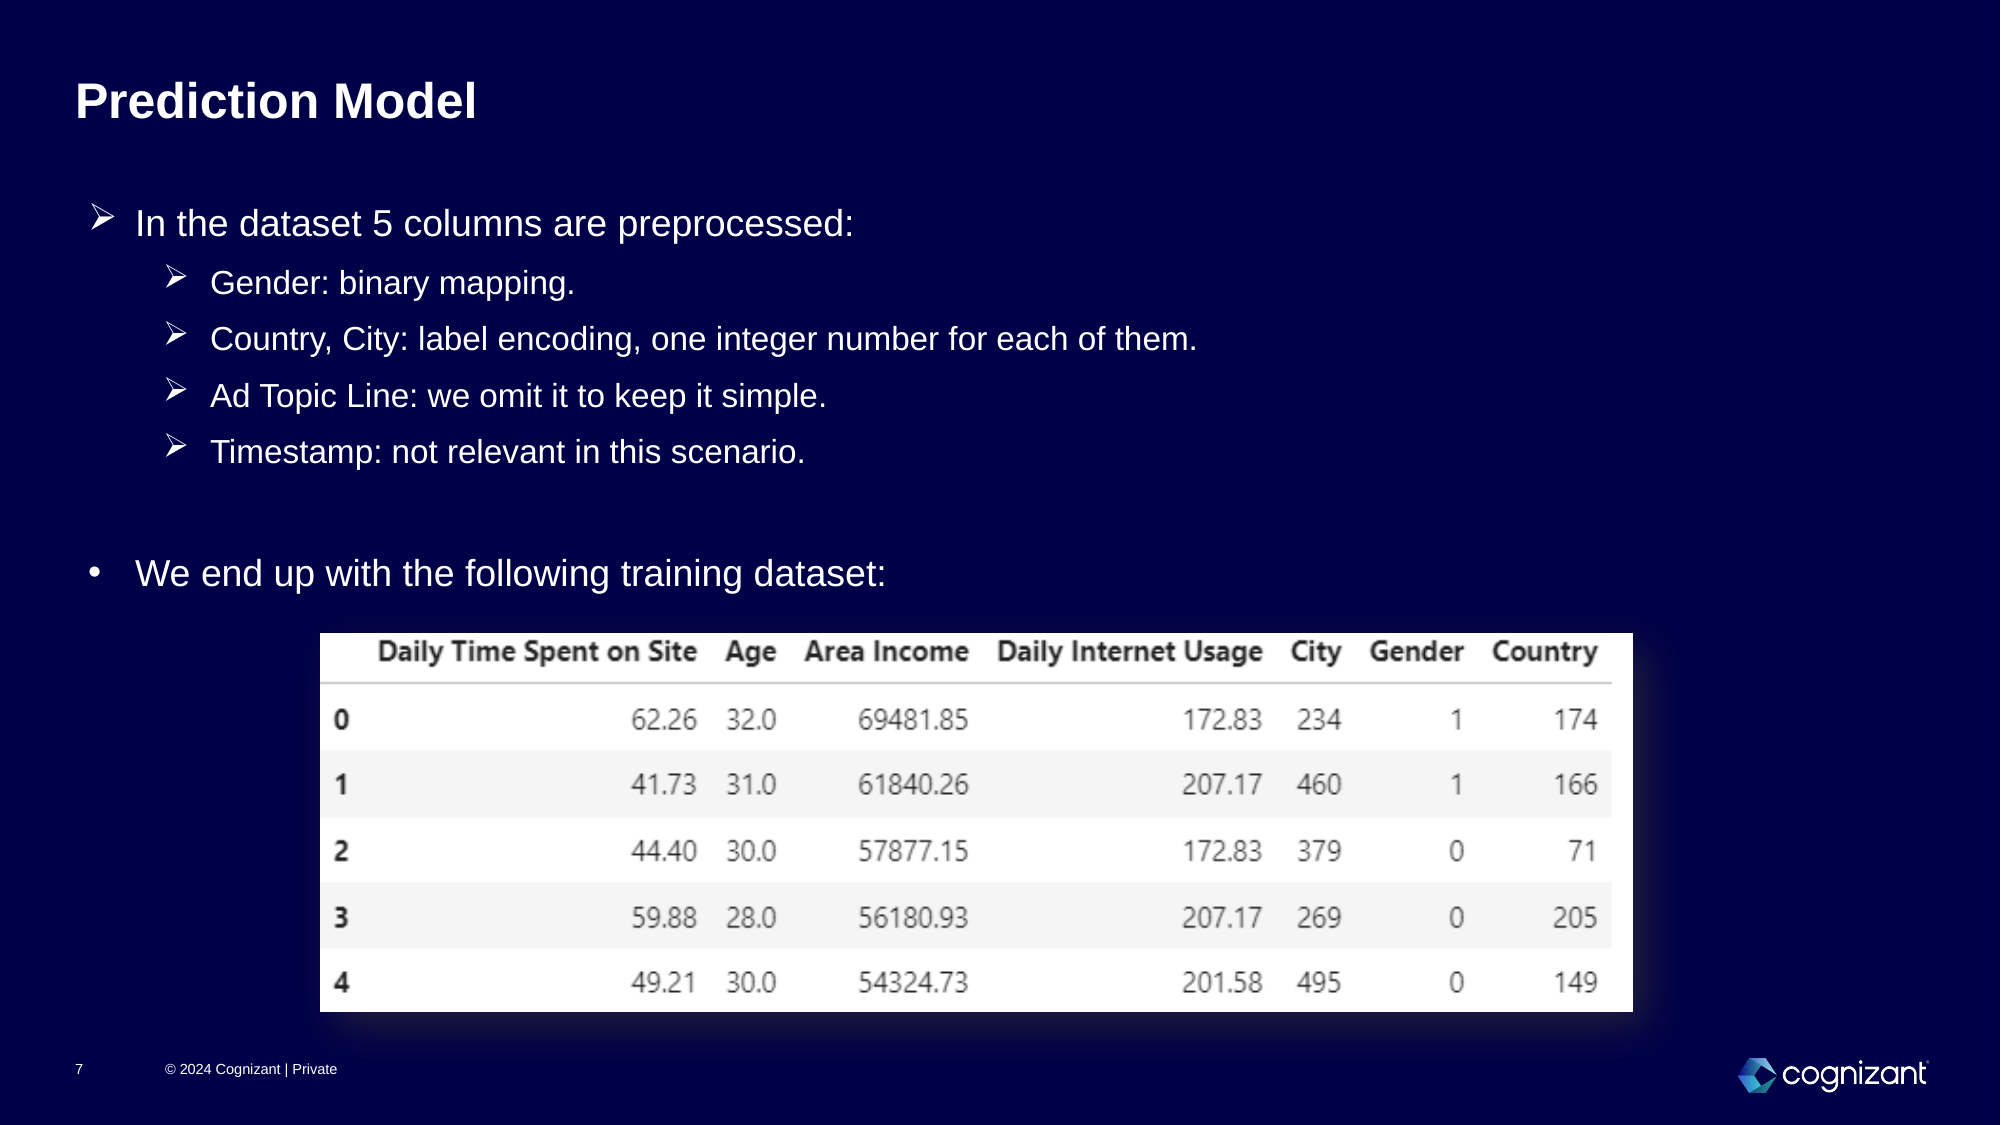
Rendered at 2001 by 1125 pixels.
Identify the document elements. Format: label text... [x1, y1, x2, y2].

title Prediction Model [75, 75, 1925, 130]
text_box In the dataset 5 columns are preprocessed: Gender: binary mapping. Country, City: label encoding, one integer number for each of them. Ad Topic Line: we omit it to keep it simple. Timestamp: not relevant in this scenario. We end up with the following training dataset: [88, 194, 1491, 634]
slide_number 7 [75, 1050, 135, 1088]
picture [320, 633, 1633, 1013]
picture [1737, 1058, 1930, 1093]
footer © 2024 Cognizant | Private [165, 1050, 390, 1088]
